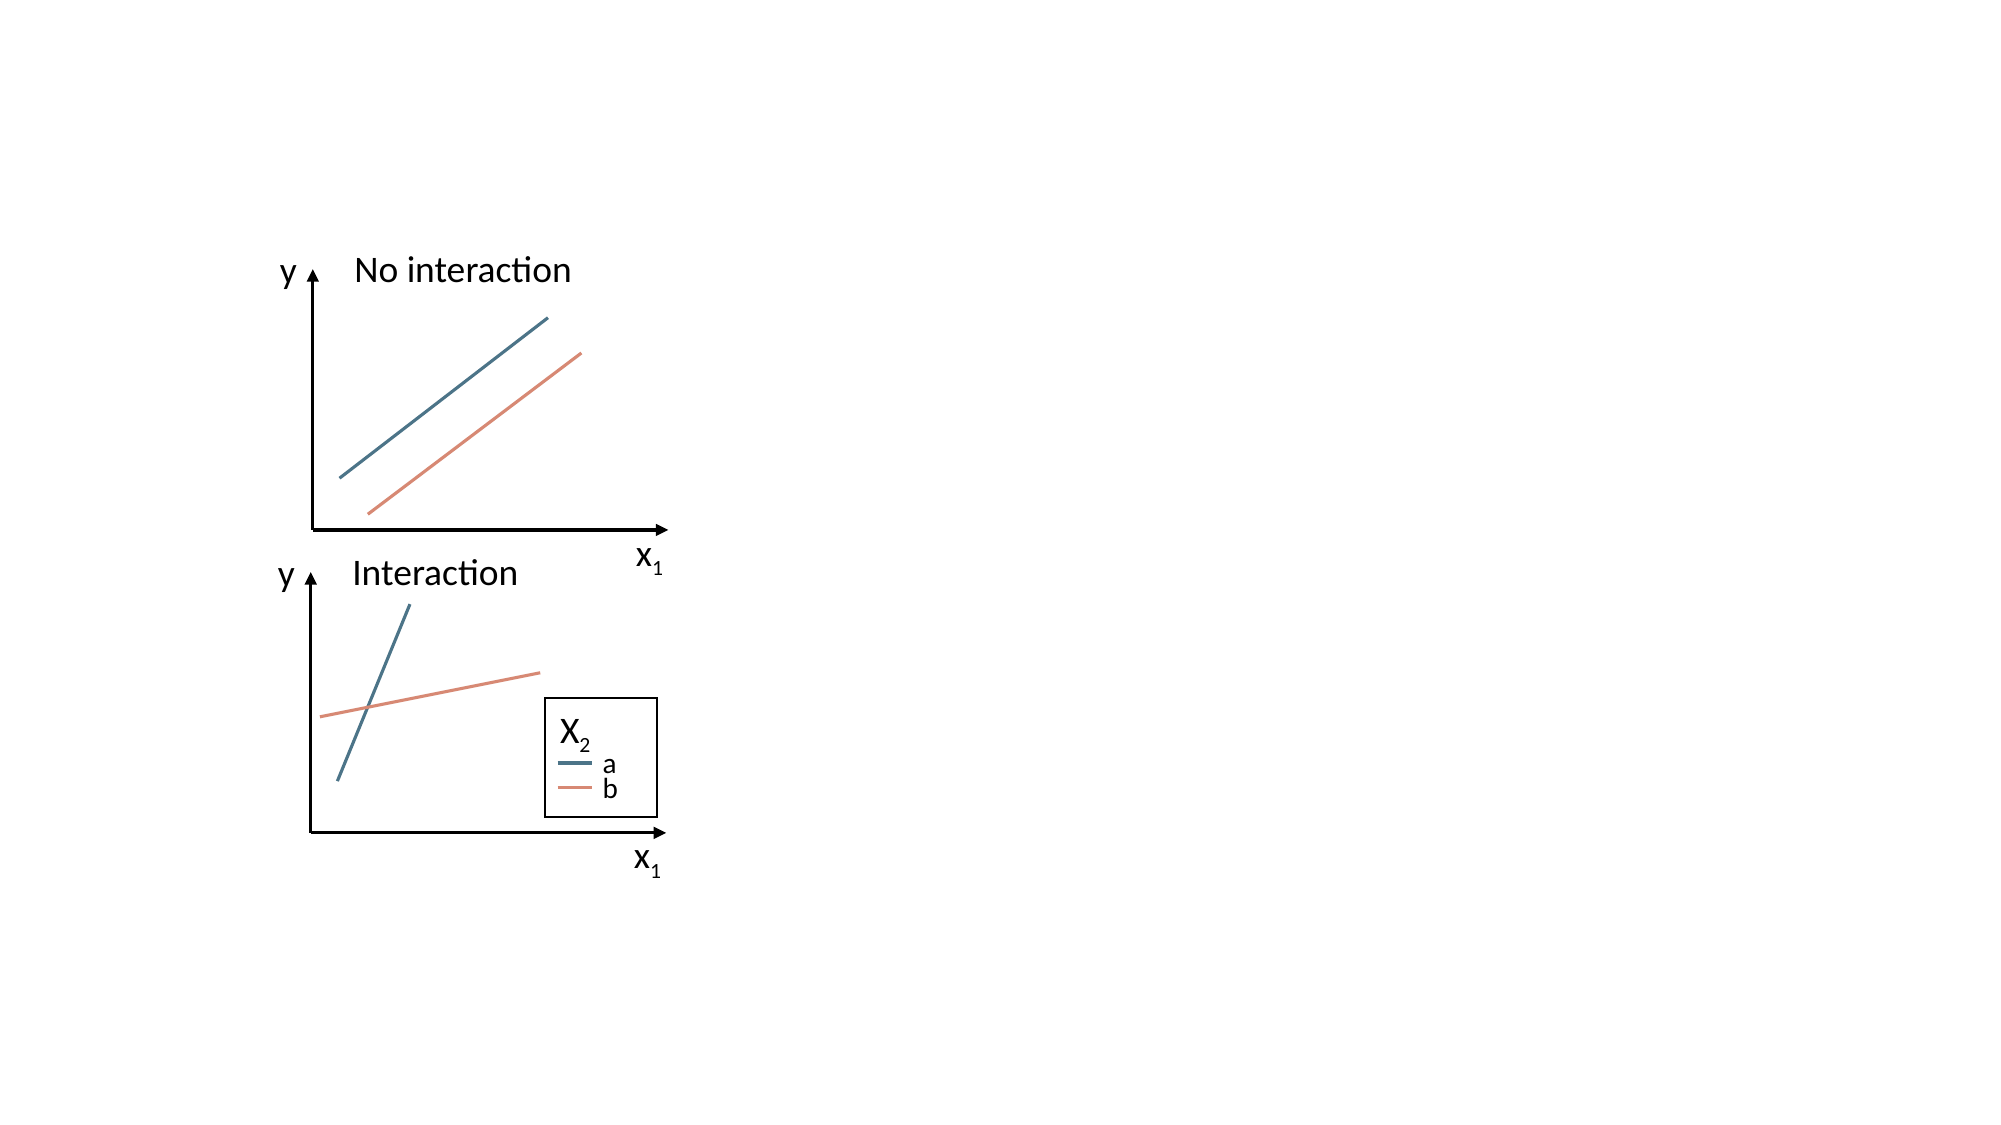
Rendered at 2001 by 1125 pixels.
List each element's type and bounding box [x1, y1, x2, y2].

text_box [263, 237, 683, 885]
